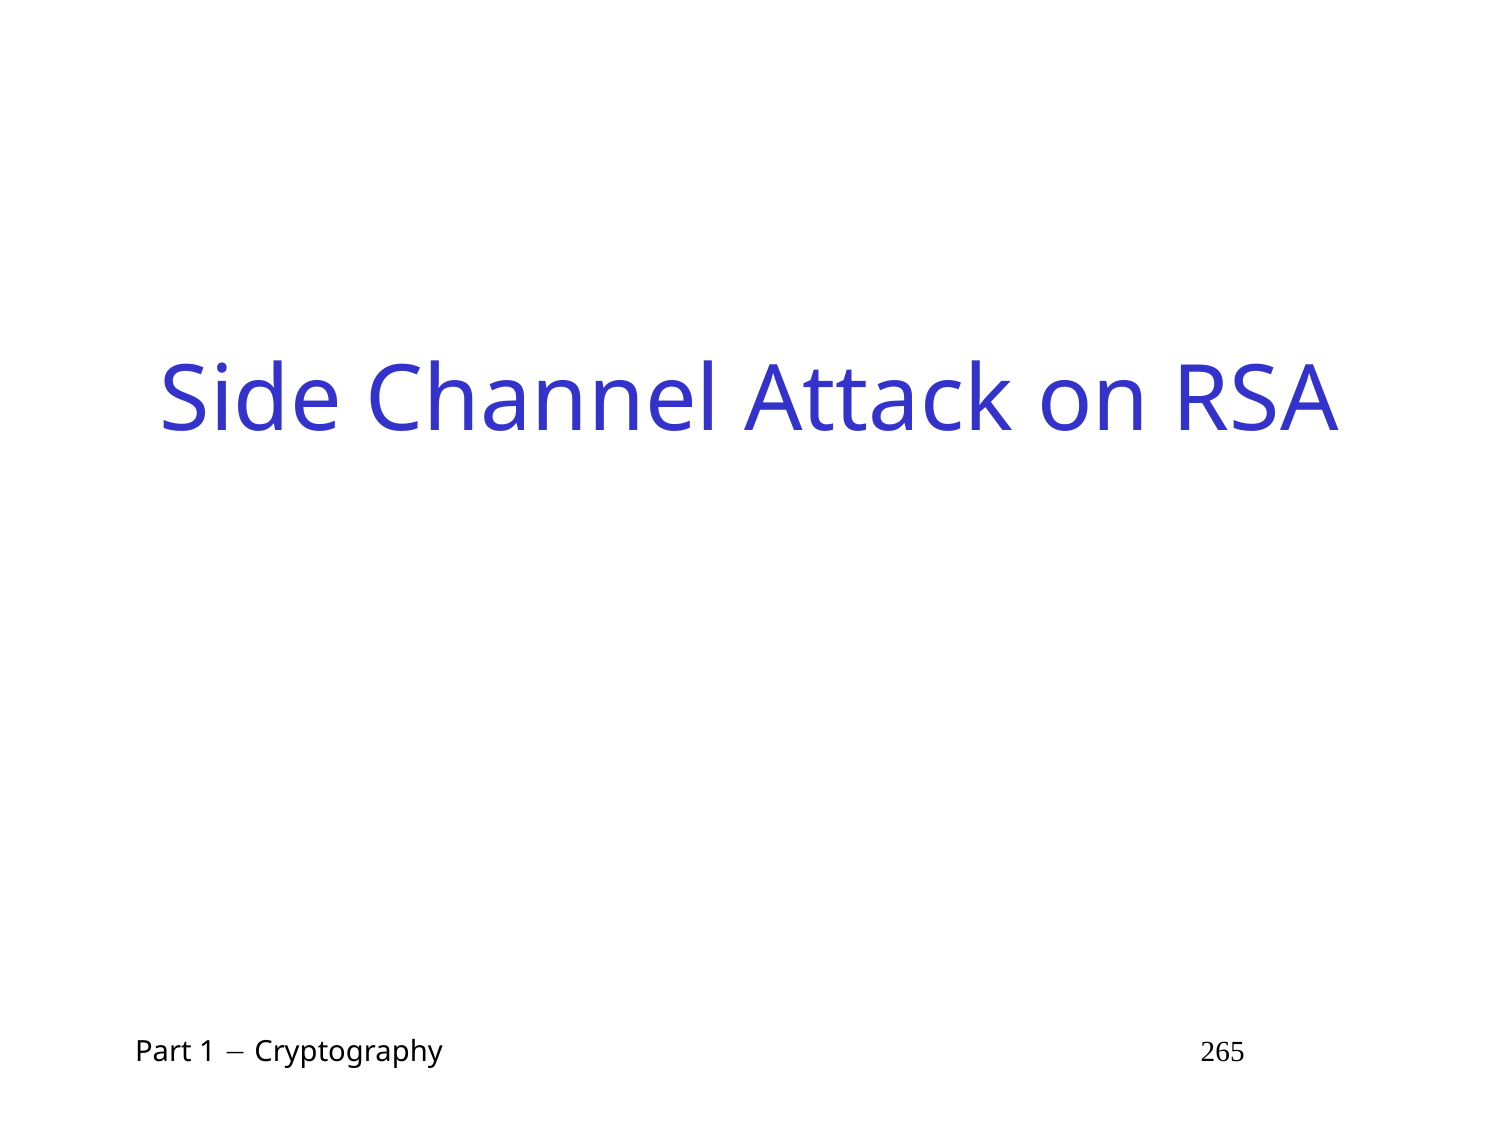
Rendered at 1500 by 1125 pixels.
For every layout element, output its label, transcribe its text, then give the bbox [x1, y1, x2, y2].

footer Part 1  Cryptography 265 [112, 1024, 1401, 1101]
title Side Channel Attack on RSA [112, 299, 1388, 488]
